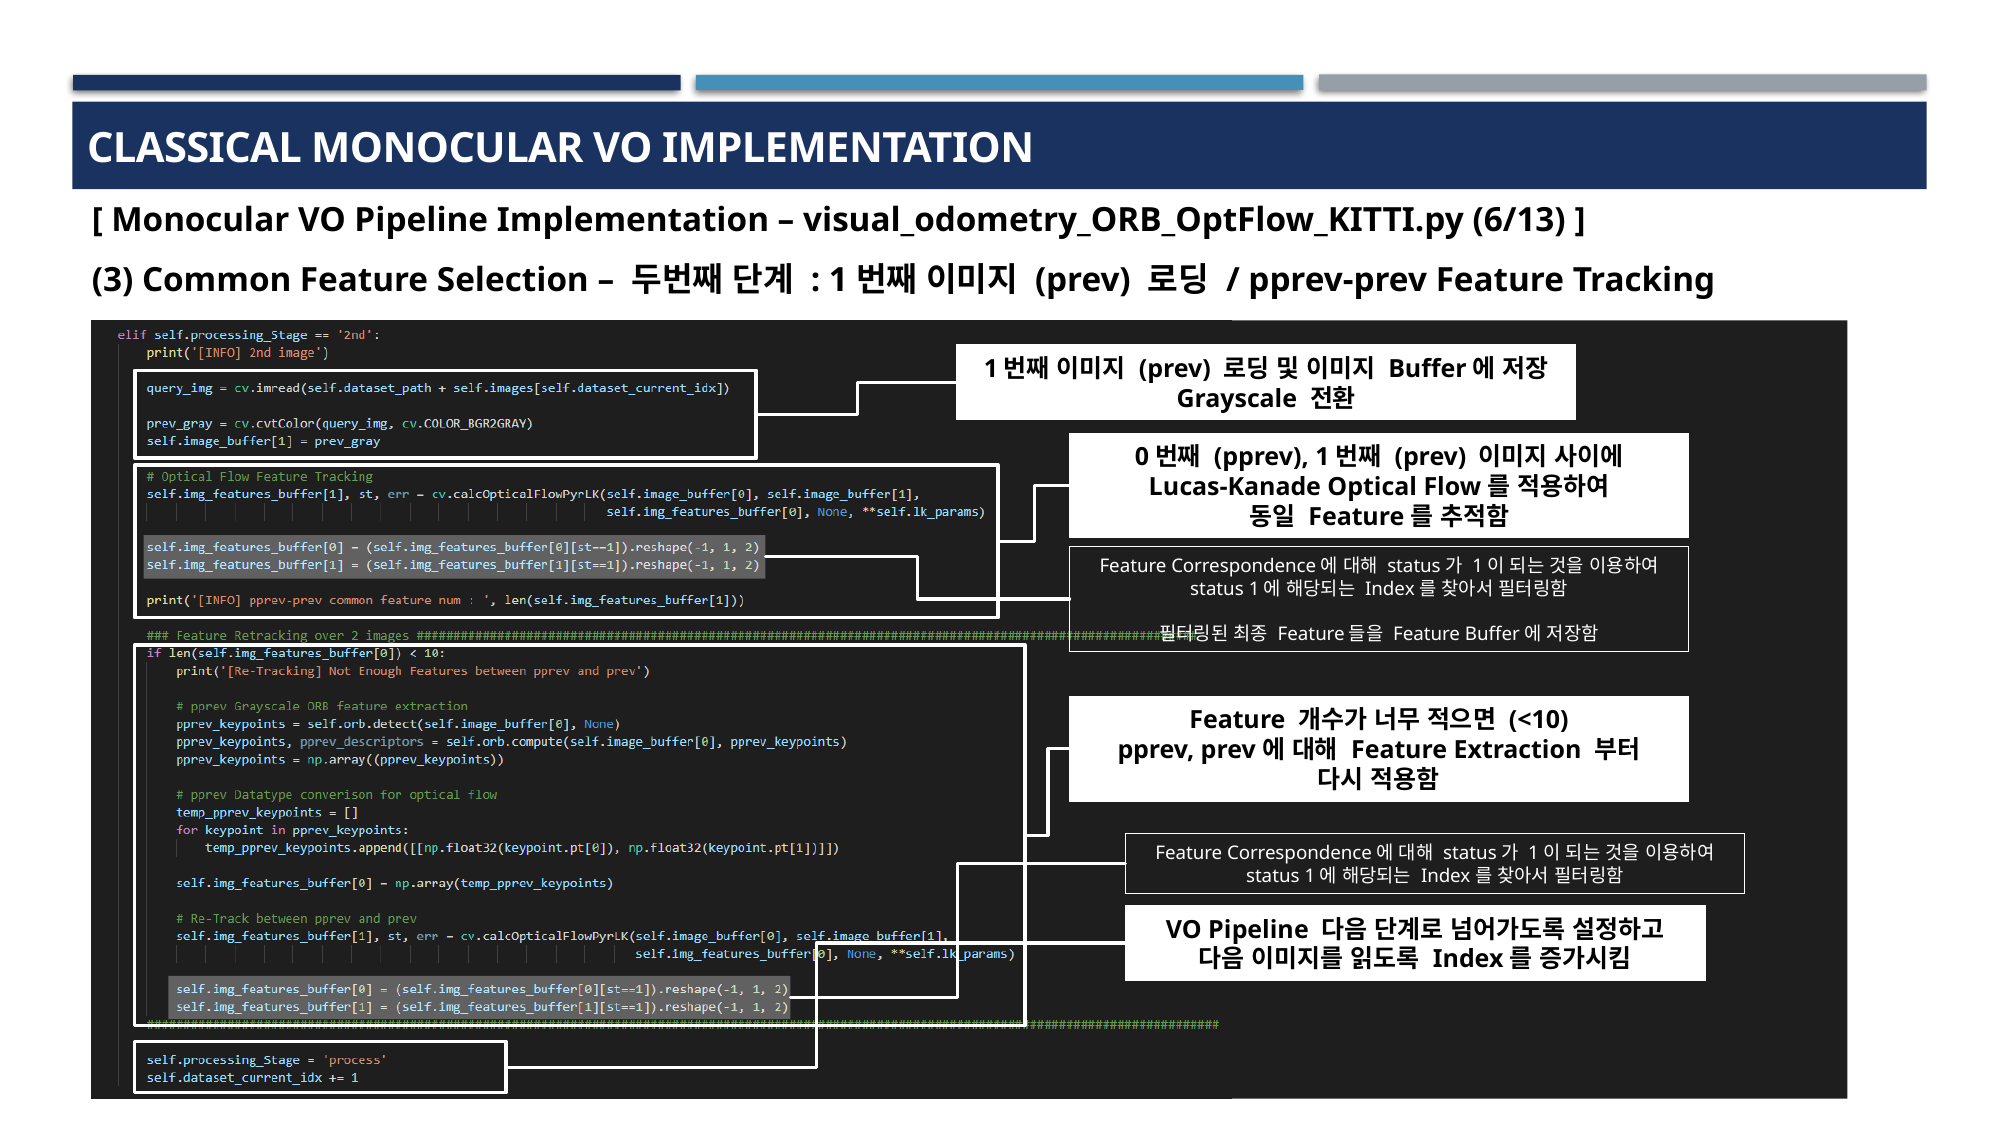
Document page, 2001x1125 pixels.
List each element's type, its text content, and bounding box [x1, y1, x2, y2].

text_box CLASSICAL MONOCULAR VO IMPLEMENTATION [71, 100, 1928, 191]
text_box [133, 905, 1706, 1094]
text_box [143, 534, 1690, 653]
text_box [133, 644, 1689, 903]
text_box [168, 832, 1745, 1020]
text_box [134, 344, 1577, 432]
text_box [91, 319, 1849, 1100]
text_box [134, 432, 1690, 619]
text_box [ Monocular VO Pipeline Implementation – visual_odometry_ORB_OptFlow_KITTI.py (6/13) ] (3) Common Feature Selection – 두번째 단계 : 1번째 이미지 (prev) 로딩 / pprev-prev Feature Tracking [77, 191, 1905, 313]
